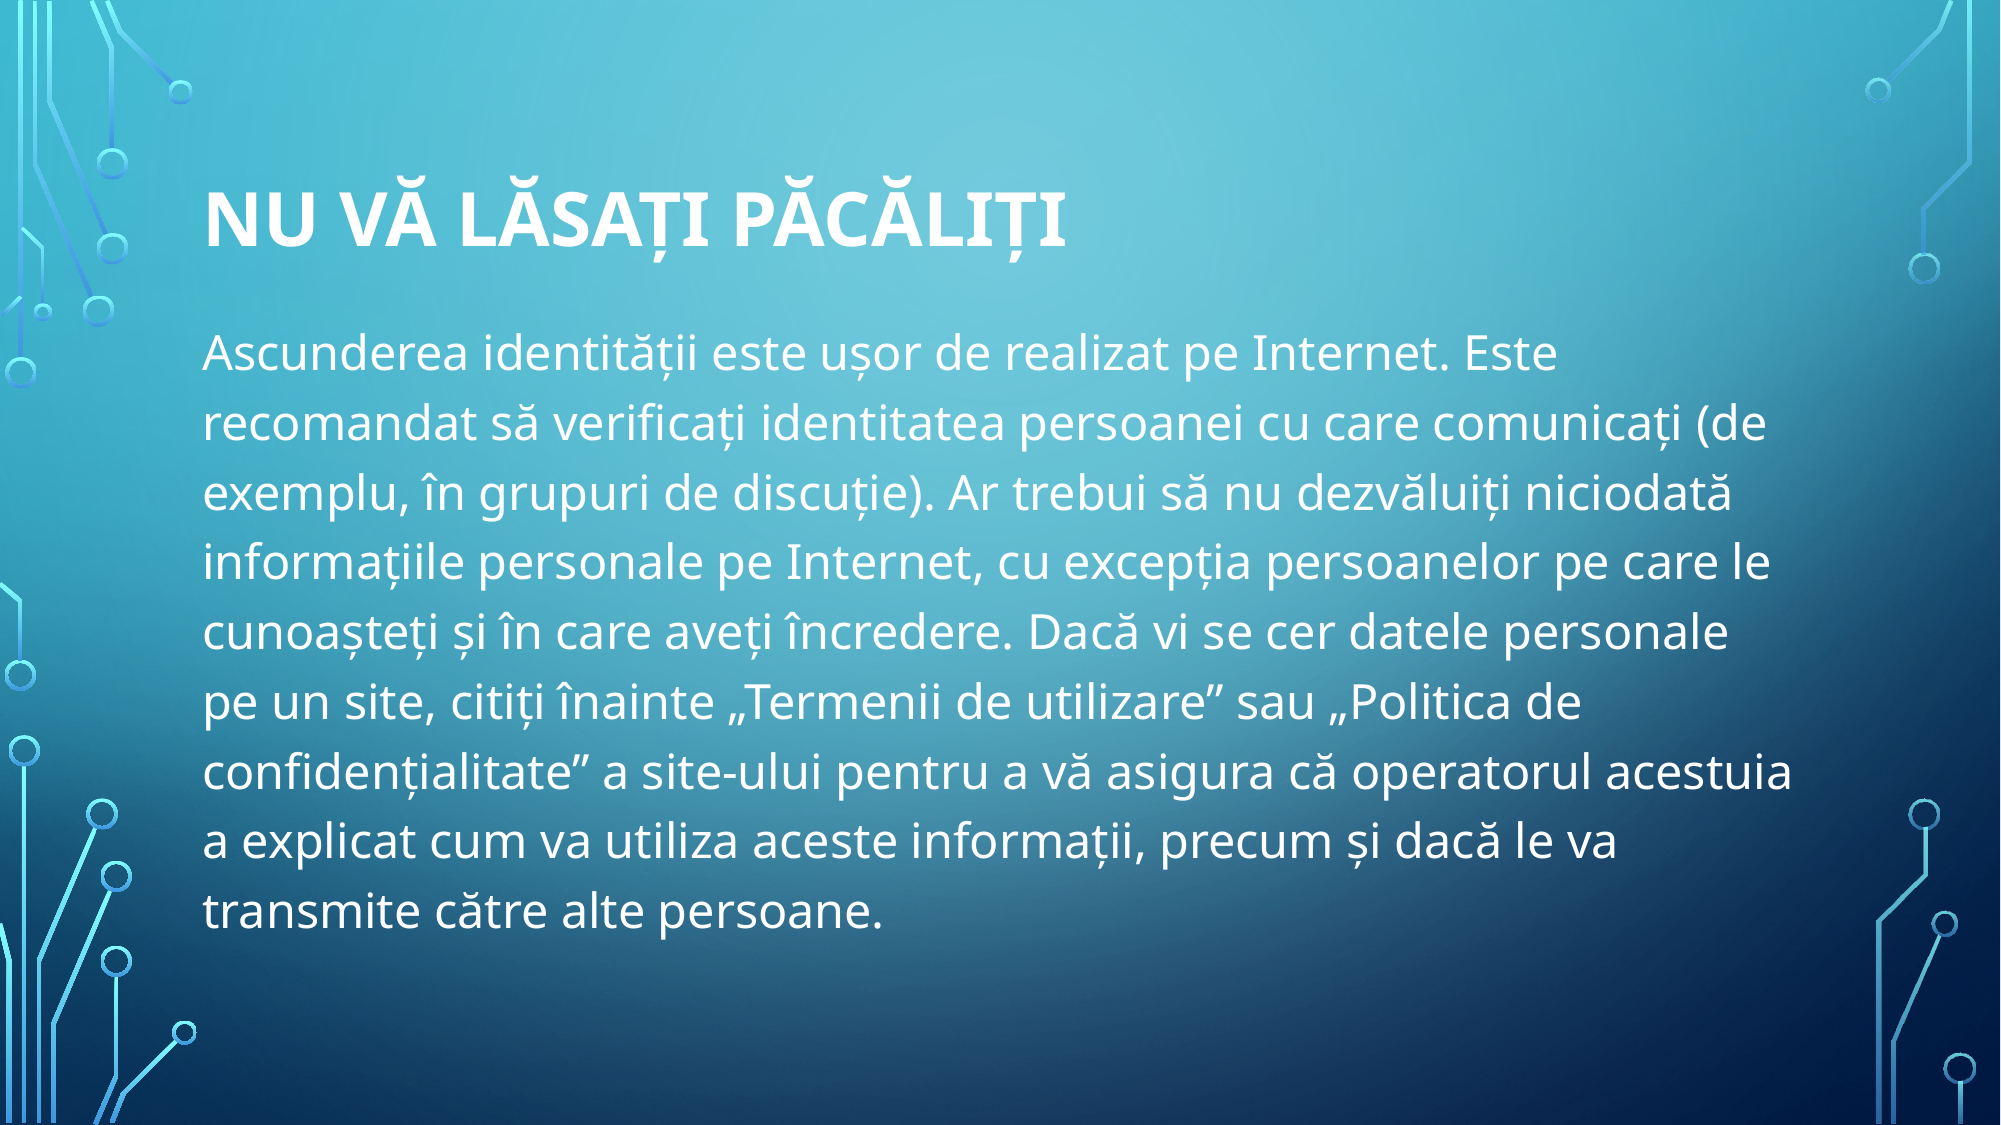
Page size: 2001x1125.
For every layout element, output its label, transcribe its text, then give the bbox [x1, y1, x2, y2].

title Nu vă lăsaţi păcăliţi [187, 101, 1813, 302]
list Ascunderea identităţii este uşor de realizat pe Internet. Este recomandat să verificaţi identitatea persoanei cu care comunicaţi (de exemplu, în grupuri de discuţie). Ar trebui să nu dezvăluiţi niciodată informaţiile personale pe Internet, cu excepţia persoanelor pe care le cunoaşteţi şi în care aveţi încredere. Dacă vi se cer datele personale pe un site, citiţi înainte „Termenii de utilizare” sau „Politica de confidenţialitate” a site-ului pentru a vă asigura că operatorul acestuia a explicat cum va utiliza aceste informaţii, precum şi dacă le va transmite către alte persoane. [187, 302, 1813, 950]
